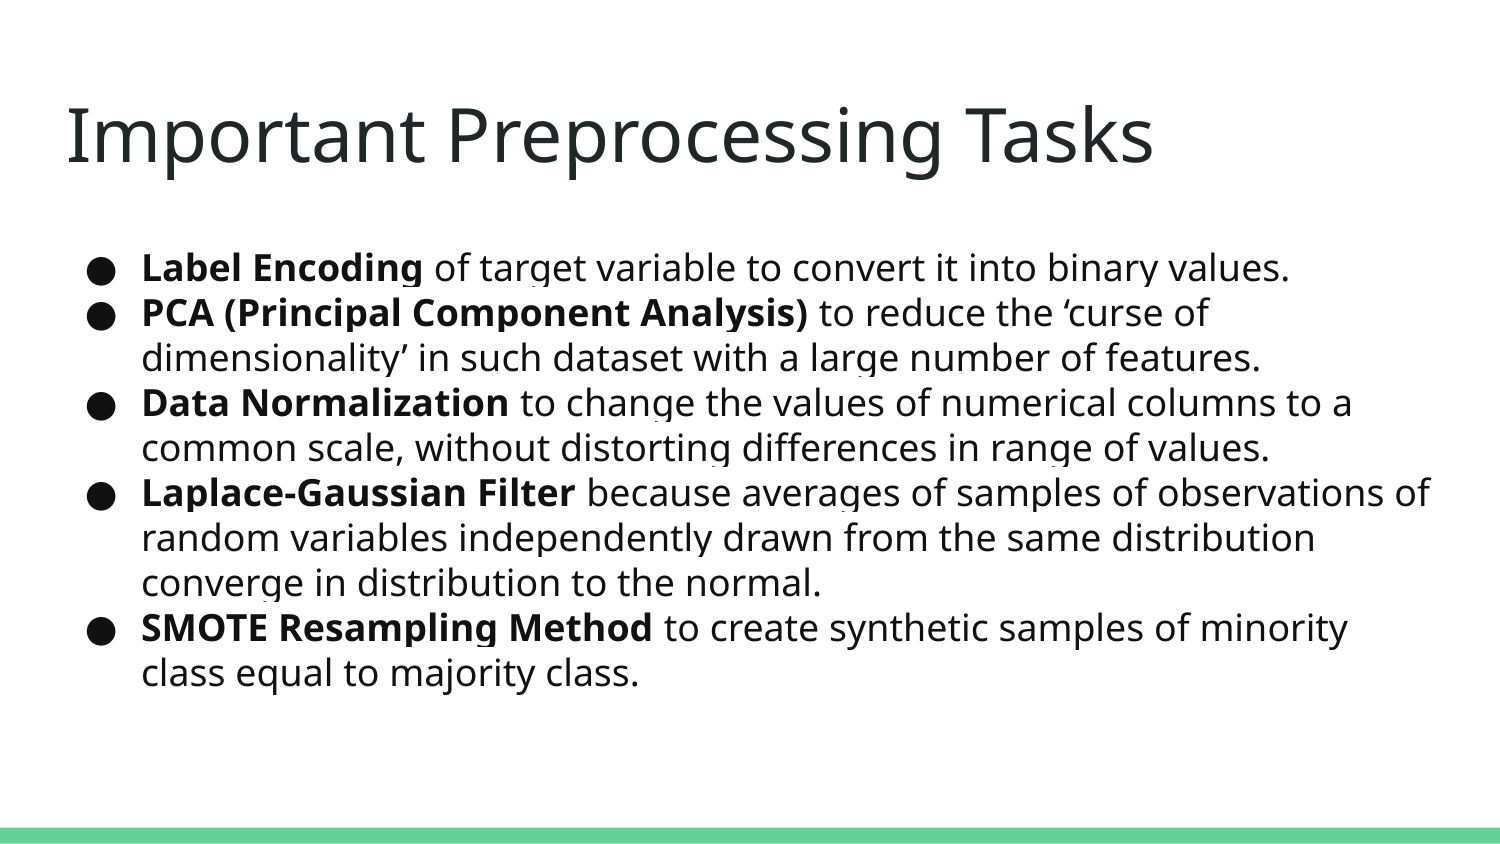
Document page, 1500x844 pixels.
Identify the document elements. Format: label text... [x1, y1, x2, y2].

list Label Encoding of target variable to convert it into binary values. PCA (Principal Component Analysis) to reduce the ‘curse of dimensionality’ in such dataset with a large number of features. Data Normalization to change the values of numerical columns to a common scale, without distorting differences in range of values. Laplace-Gaussian Filter because averages of samples of observations of random variables independently drawn from the same distribution converge in distribution to the normal. SMOTE Resampling Method to create synthetic samples of minority class equal to majority class. [51, 229, 1449, 750]
title Important Preprocessing Tasks [51, 72, 1449, 167]
